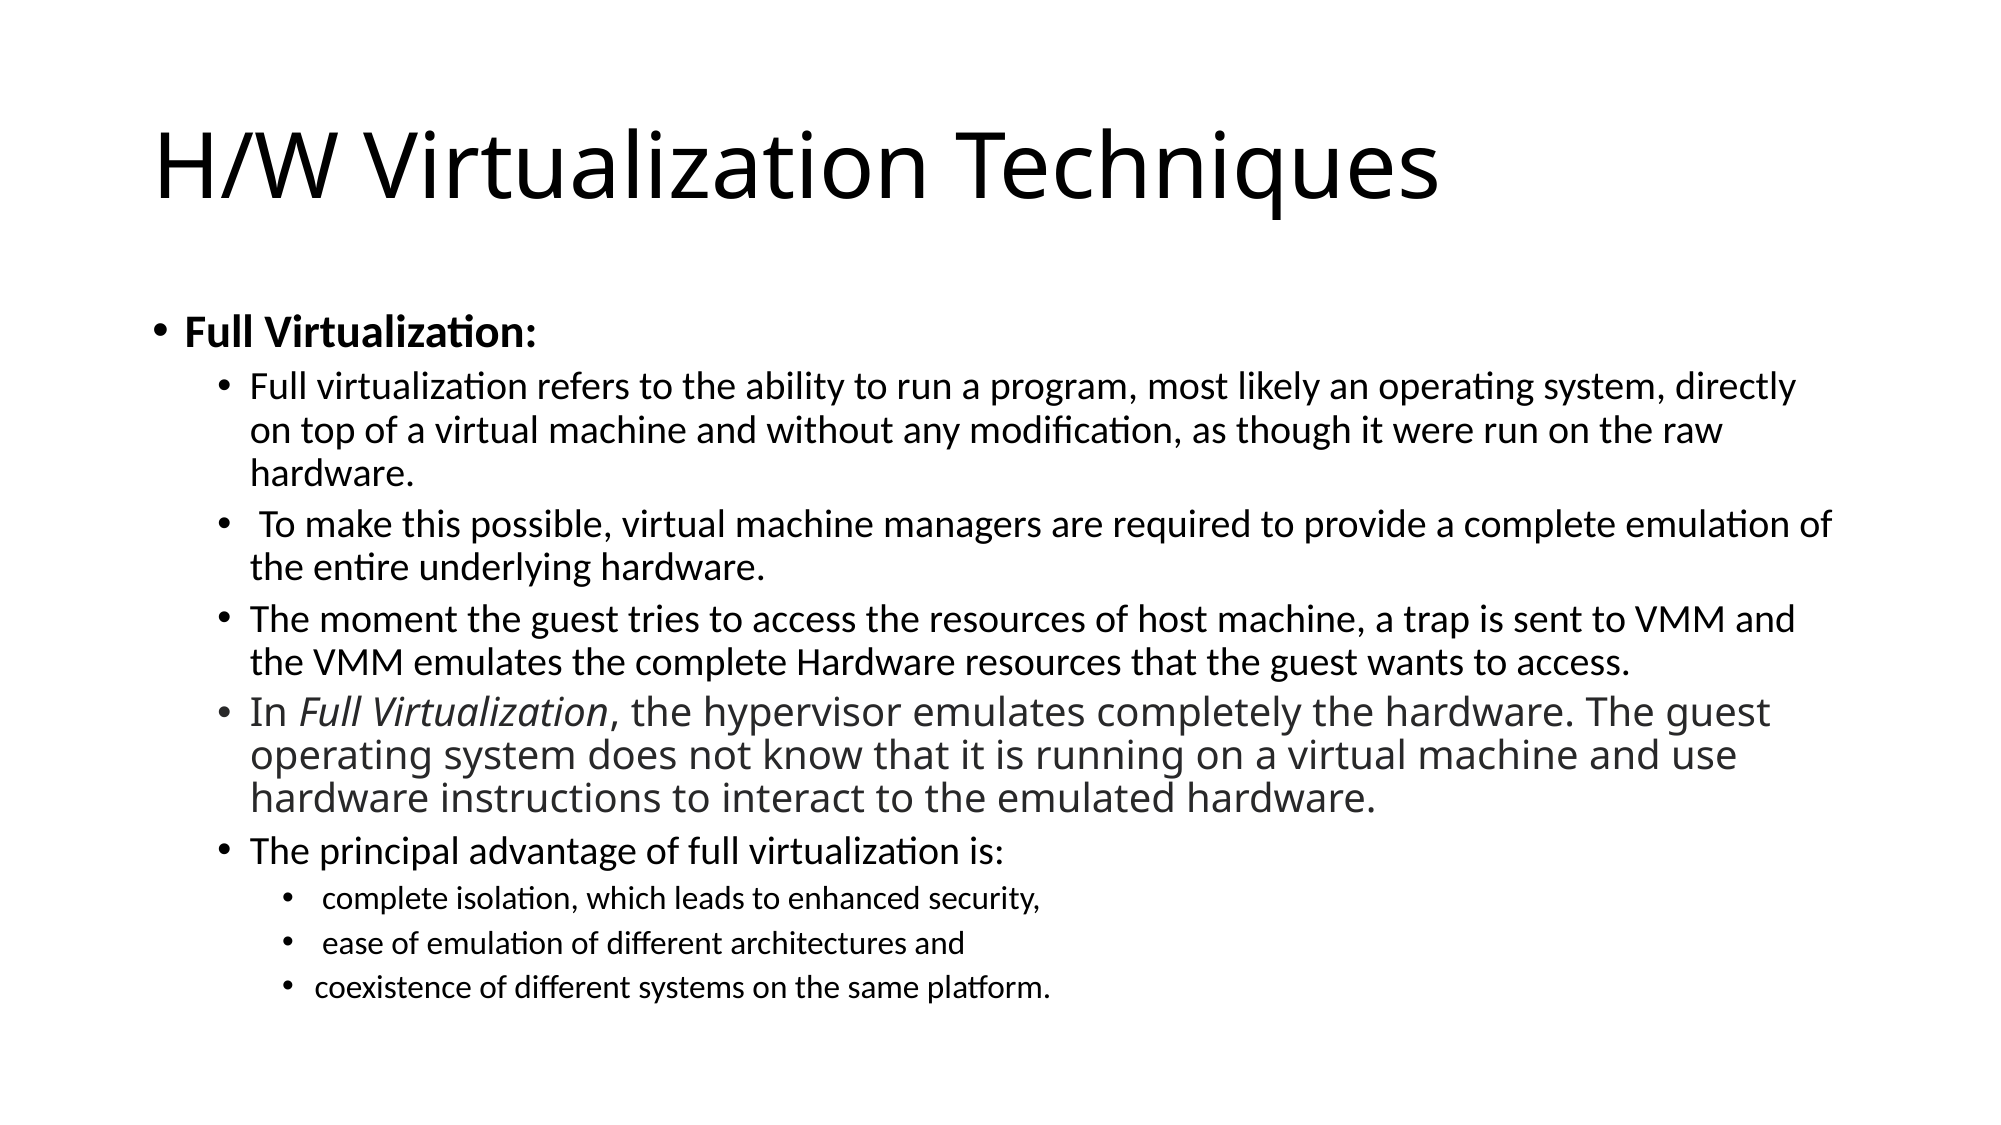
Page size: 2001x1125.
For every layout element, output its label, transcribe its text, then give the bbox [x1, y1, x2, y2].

title H/W Virtualization Techniques [137, 59, 1863, 278]
list Full Virtualization: Full virtualization refers to the ability to run a program, most likely an operating system, directly on top of a virtual machine and without any modification, as though it were run on the raw hardware. To make this possible, virtual machine managers are required to provide a complete emulation of the entire underlying hardware. The moment the guest tries to access the resources of host machine, a trap is sent to VMM and the VMM emulates the complete Hardware resources that the guest wants to access. In Full Virtualization, the hypervisor emulates completely the hardware. The guest operating system does not know that it is running on a virtual machine and use hardware instructions to interact to the emulated hardware. The principal advantage of full virtualization is: complete isolation, which leads to enhanced security, ease of emulation of different architectures and coexistence of different systems on the same platform. [137, 299, 1863, 1014]
